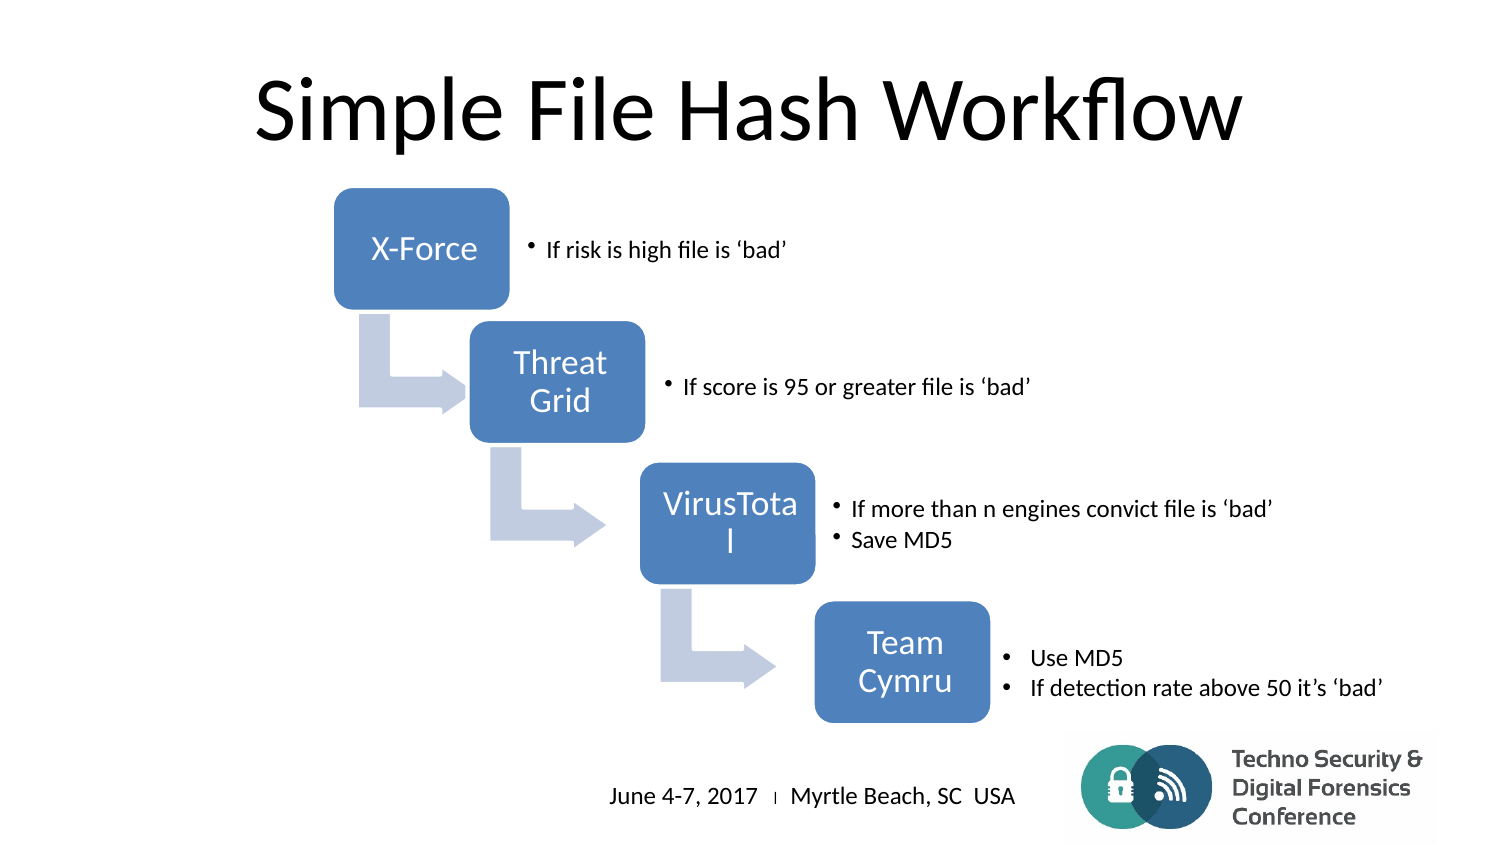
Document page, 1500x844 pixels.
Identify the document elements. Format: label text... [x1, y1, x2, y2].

title Simple File Hash Workflow [75, 33, 1425, 175]
picture [1064, 730, 1438, 844]
text_box Use MD5 If detection rate above 50 it’s ‘bad’ [1336, 634, 1400, 739]
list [0, 174, 1338, 732]
